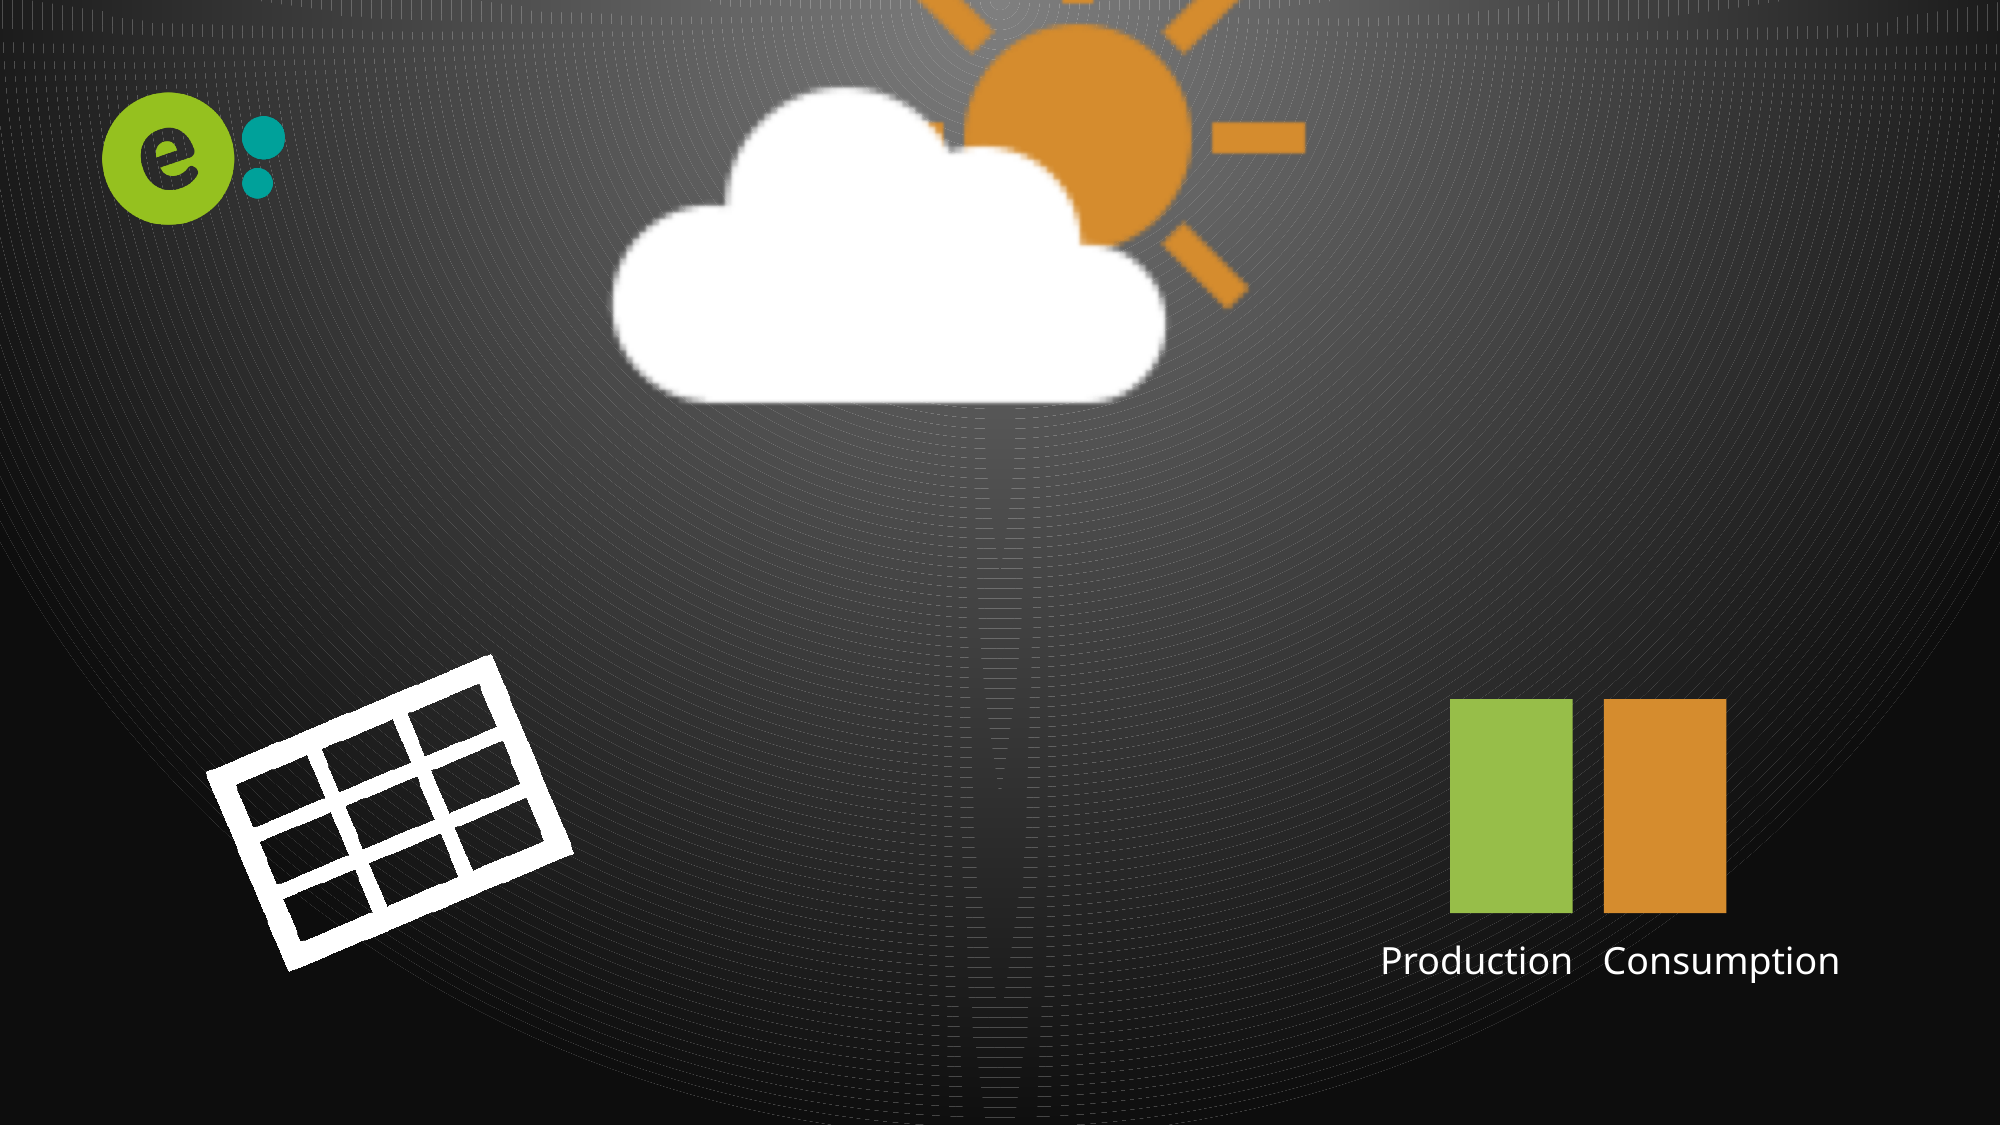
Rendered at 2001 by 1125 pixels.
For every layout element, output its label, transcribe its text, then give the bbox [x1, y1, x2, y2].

picture [147, 570, 632, 1055]
picture [102, 92, 285, 225]
text_box [1449, 698, 1574, 914]
text_box Production Consumption [1343, 929, 1879, 990]
picture [574, 0, 1326, 561]
text_box [1603, 698, 1727, 914]
